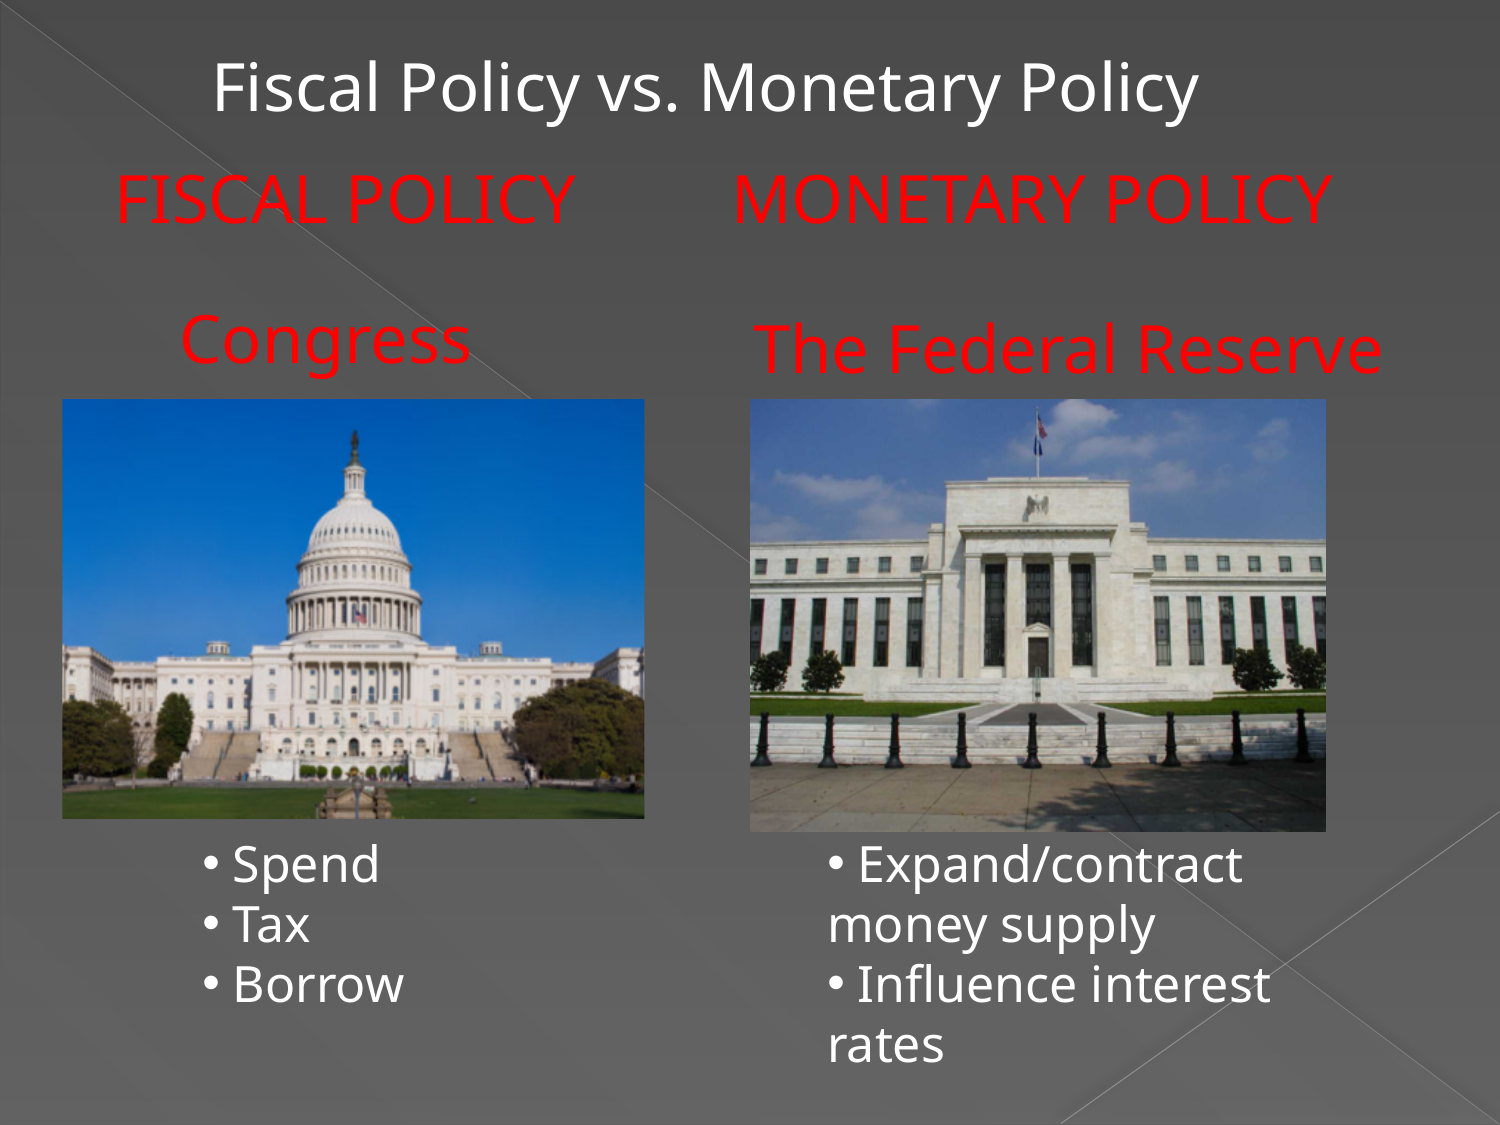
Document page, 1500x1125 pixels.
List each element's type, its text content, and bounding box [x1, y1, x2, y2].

text_box Spend Tax Borrow [187, 824, 538, 1020]
text_box Expand/contract money supply Influence interest rates [812, 824, 1375, 1080]
text_box The Federal Reserve [637, 299, 1500, 395]
picture [749, 399, 1326, 832]
text_box Fiscal Policy vs. Monetary Policy [74, 37, 1338, 133]
picture [62, 399, 645, 820]
text_box FISCAL POLICY MONETARY POLICY [99, 149, 1413, 245]
text_box Congress [99, 199, 488, 385]
